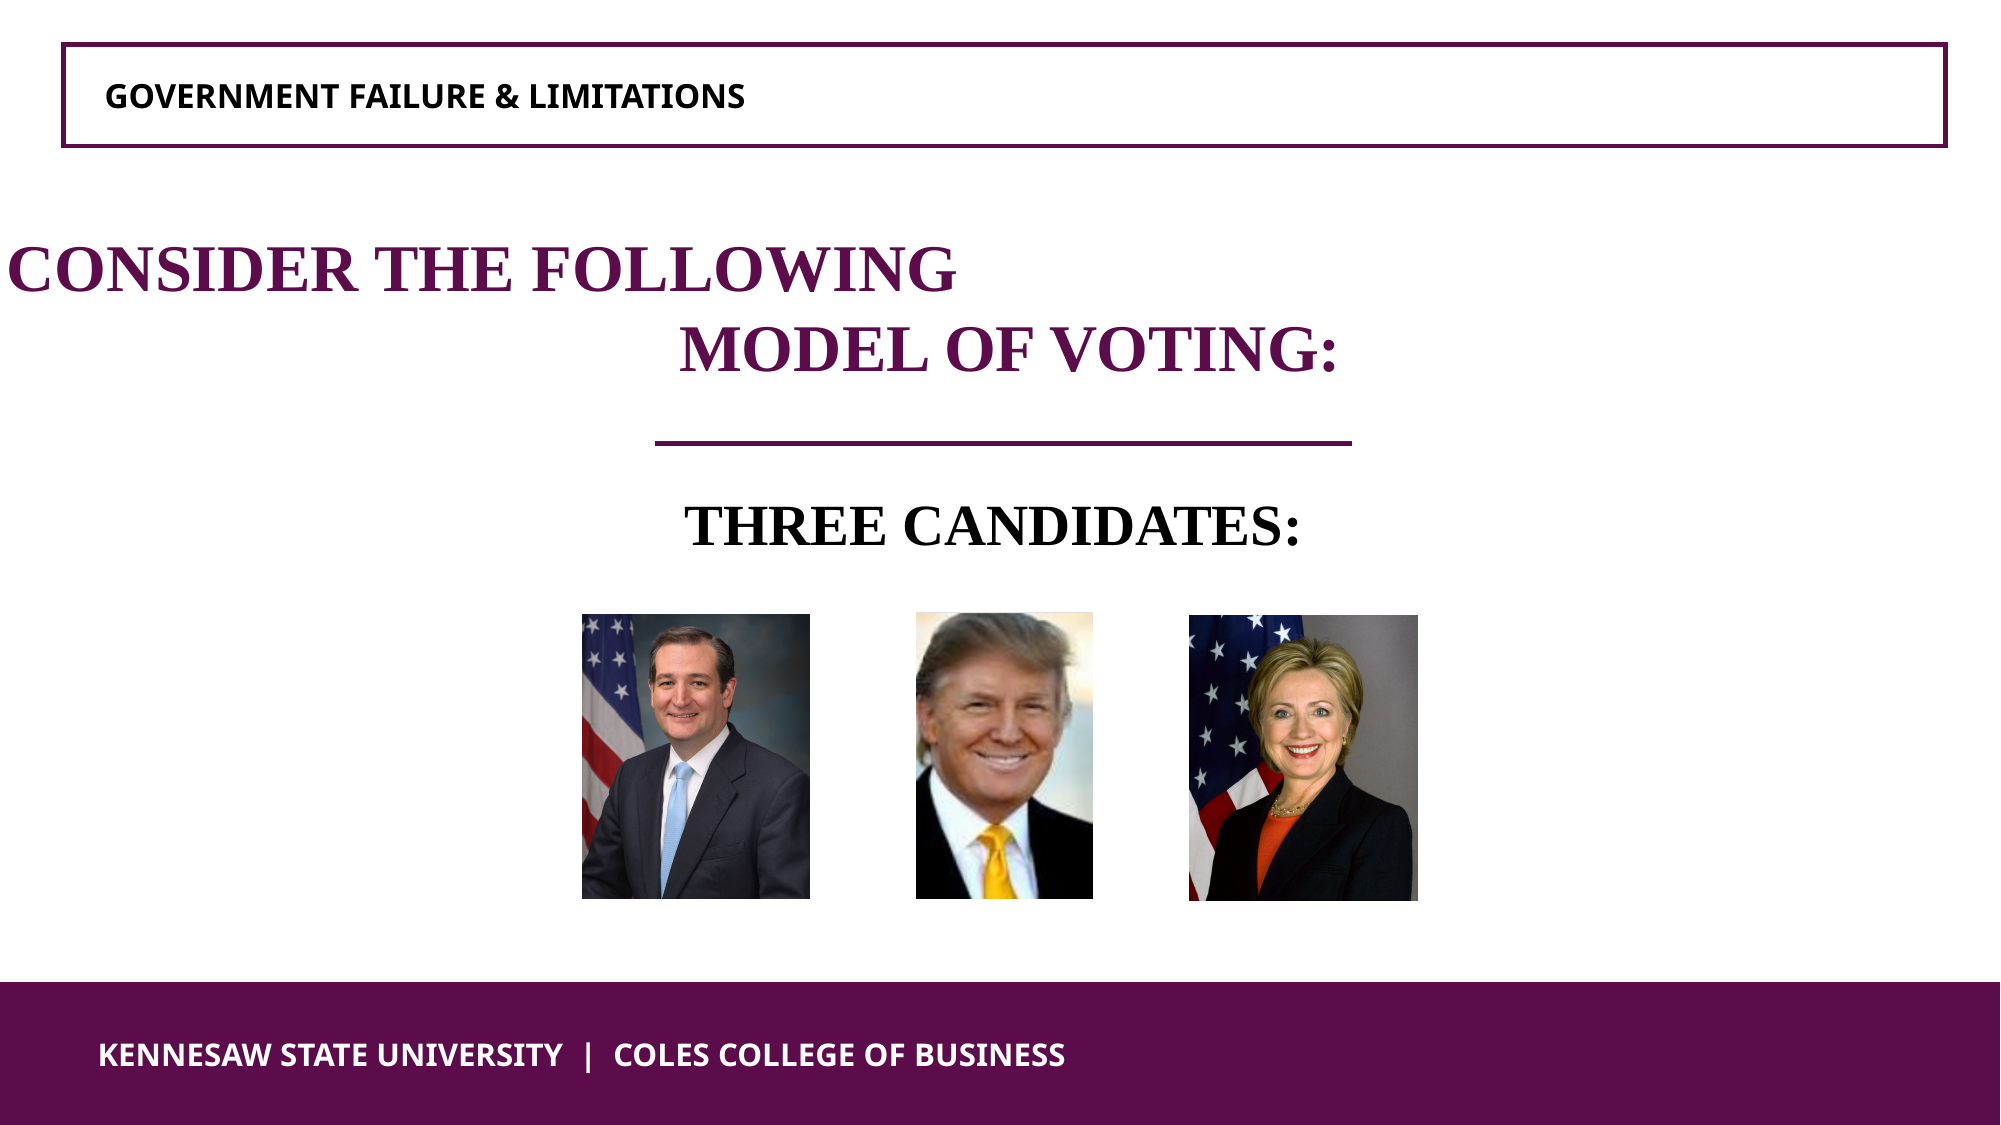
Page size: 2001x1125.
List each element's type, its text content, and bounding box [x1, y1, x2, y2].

text_box KENNESAW STATE UNIVERSITY | COLES COLLEGE OF BUSINESS [0, 982, 2000, 1125]
text_box CONSIDER THE FOLLOWING MODEL OF VOTING: [0, 202, 2000, 409]
text_box THREE CANDIDATES: [52, 471, 1936, 614]
text_box GOVERNMENT FAILURE & LIMITATIONS [63, 44, 1946, 146]
picture [915, 612, 1093, 900]
picture [581, 613, 811, 900]
picture [1189, 615, 1418, 901]
